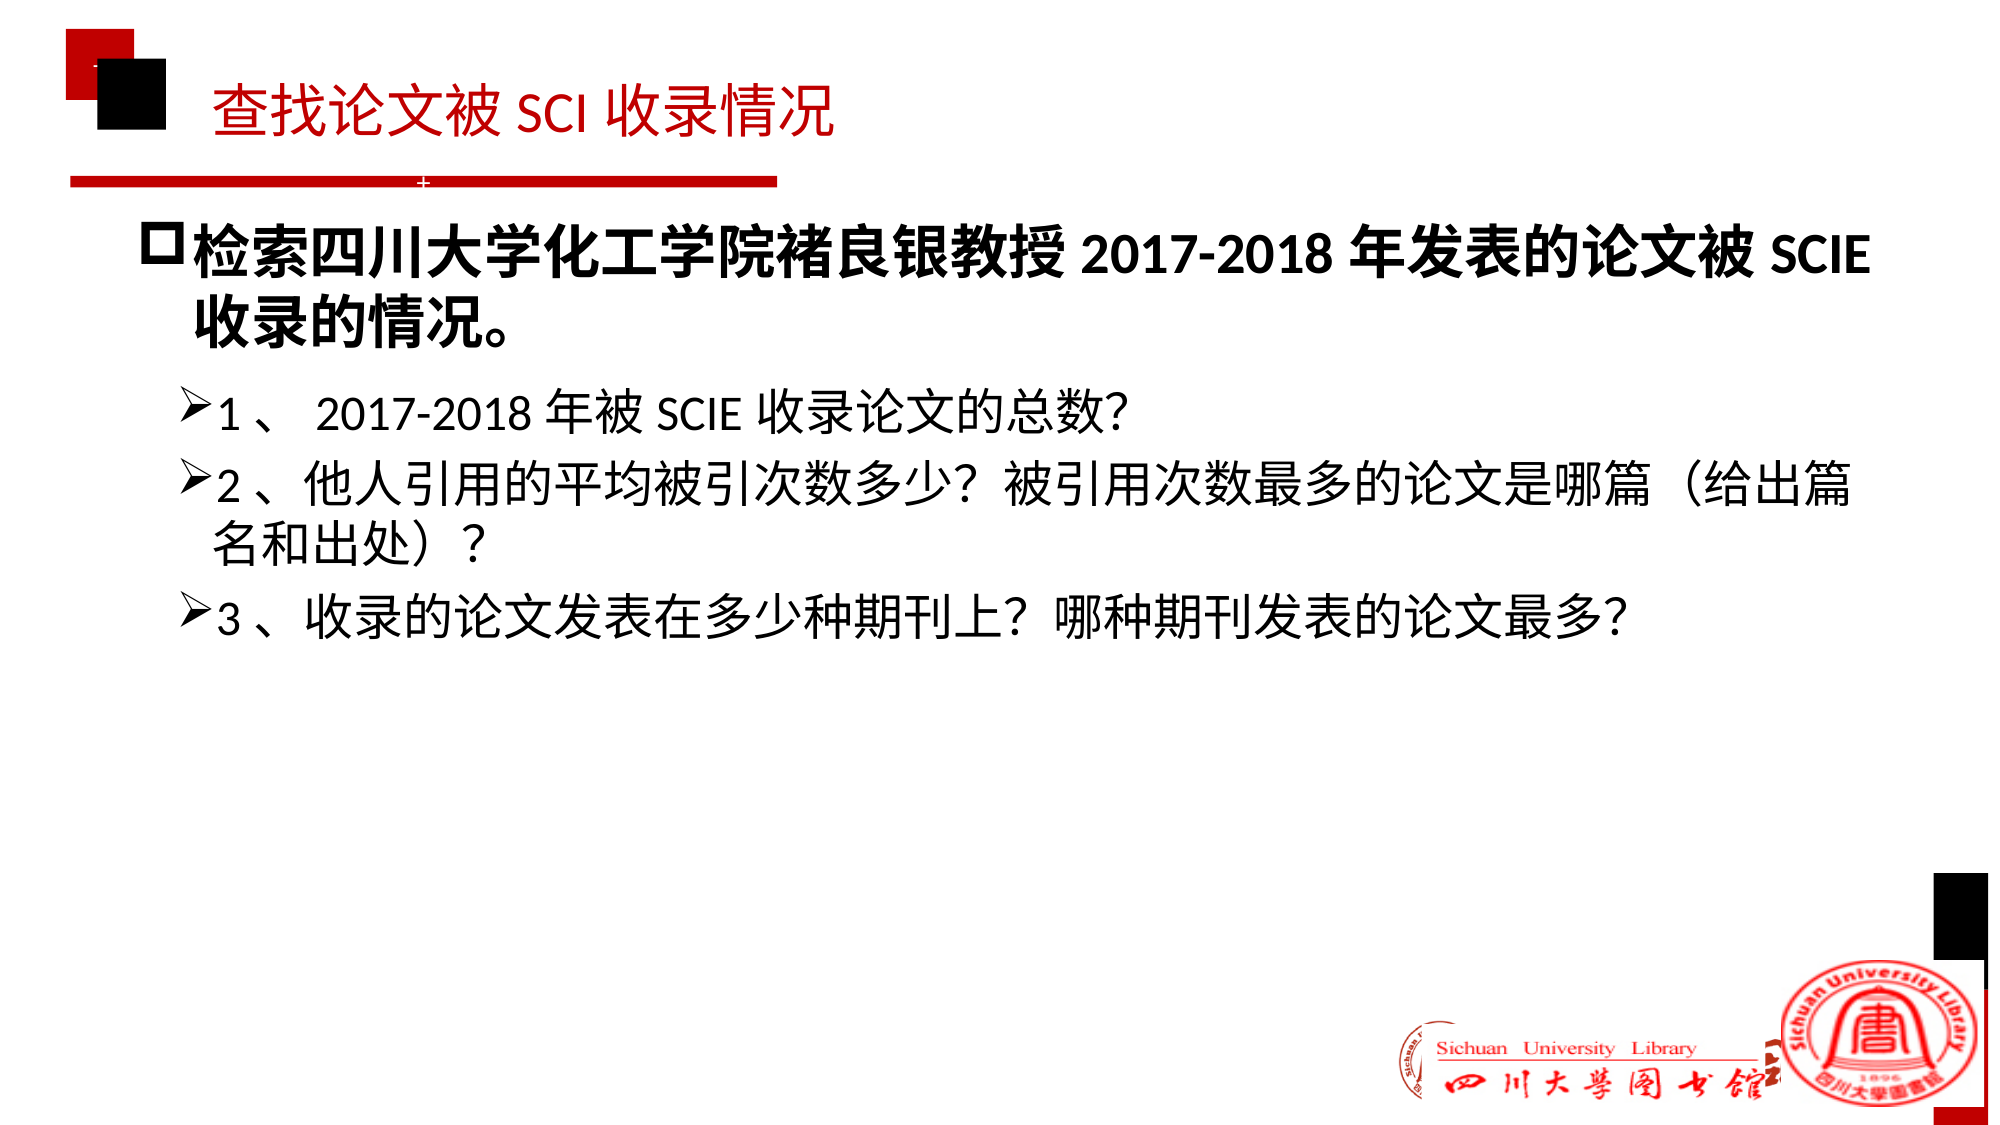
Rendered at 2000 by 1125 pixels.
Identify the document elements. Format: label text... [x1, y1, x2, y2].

text_box 检索四川大学化工学院褚良银教授2017-2018年发表的论文被SCIE收录的情况。 1、2017-2018年被SCIE收录论文的总数？ 2、他人引用的平均被引次数多少？被引用次数最多的论文是哪篇（给出篇名和出处）？ 3、收录的论文发表在多少种期刊上？哪种期刊发表的论文最多？ [46, 208, 1914, 653]
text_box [1421, 960, 1985, 1114]
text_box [30, 23, 1516, 94]
picture [1398, 1019, 1421, 1104]
text_box 查找论文被SCI收录情况 [196, 103, 918, 152]
